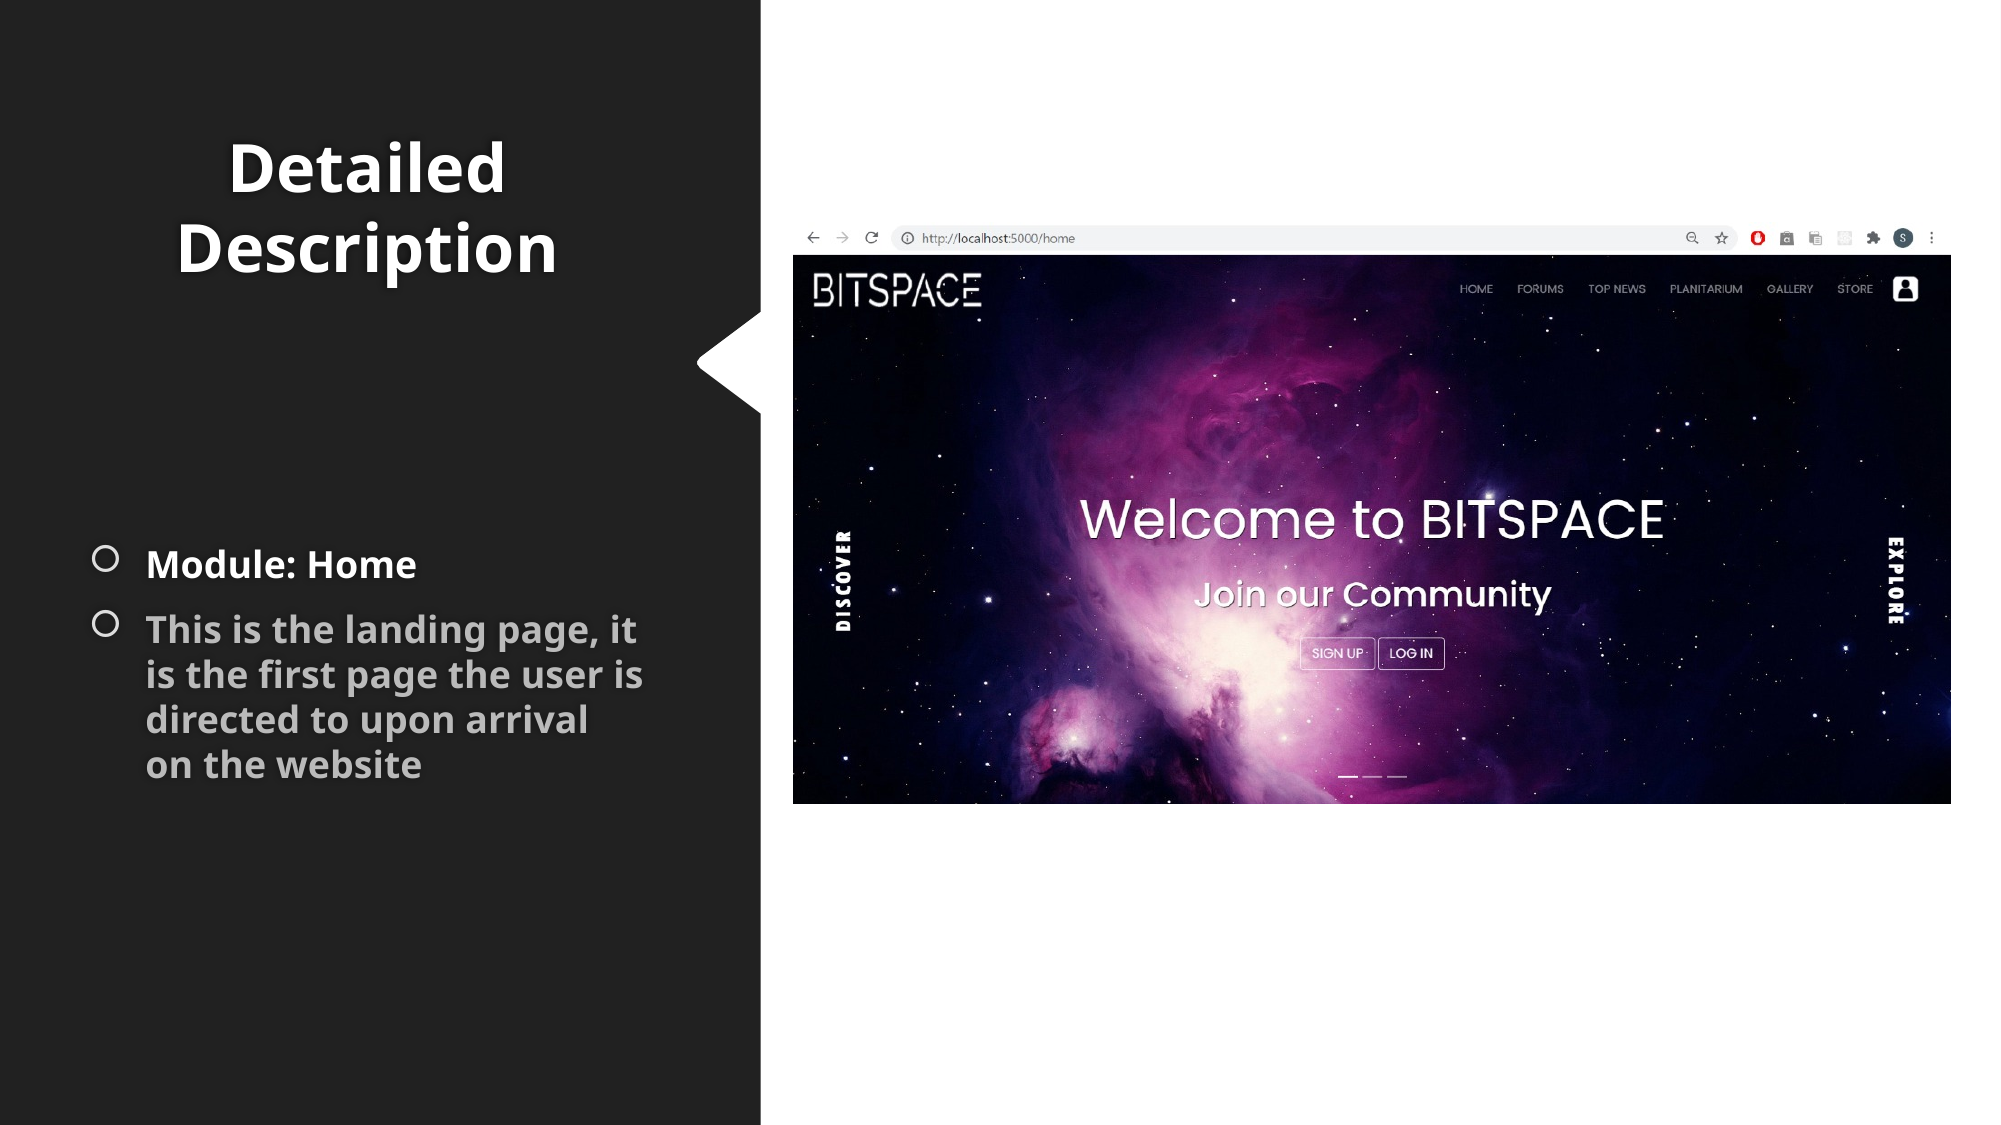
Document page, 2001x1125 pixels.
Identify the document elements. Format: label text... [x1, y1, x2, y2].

picture [793, 222, 1951, 805]
title Detailed Description [74, 75, 661, 294]
text_box [698, 0, 2000, 1125]
list Module: Home This is the landing page, it is the first page the user is directed to upon arrival on the website [74, 335, 661, 992]
text_box [0, 0, 762, 1125]
